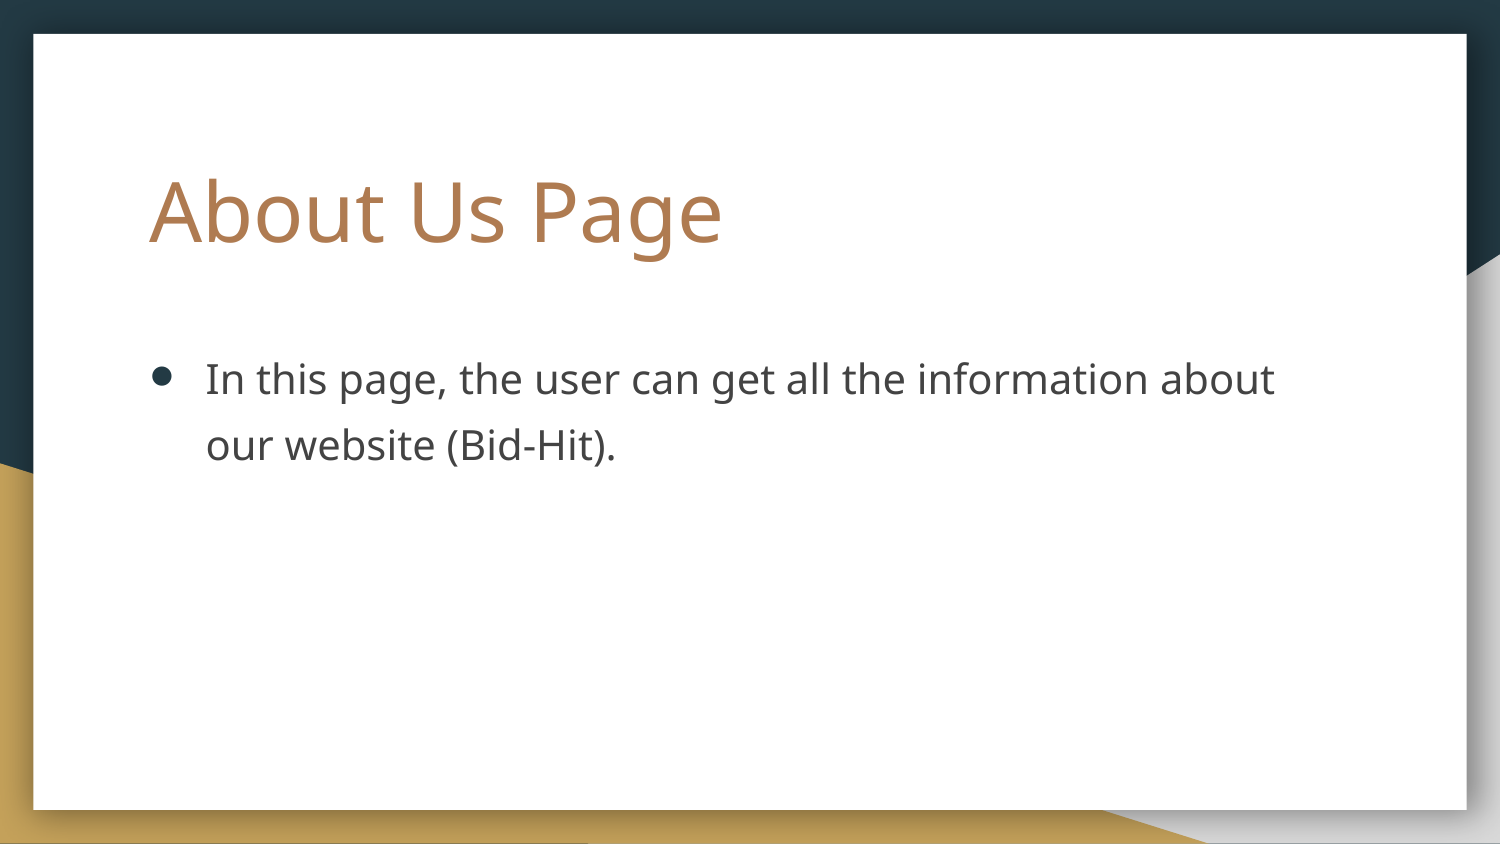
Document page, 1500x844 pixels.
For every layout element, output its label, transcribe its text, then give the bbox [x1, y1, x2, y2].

title About Us Page [134, 138, 1366, 296]
list In this page, the user can get all the information about our website (Bid-Hit). [134, 326, 1366, 729]
